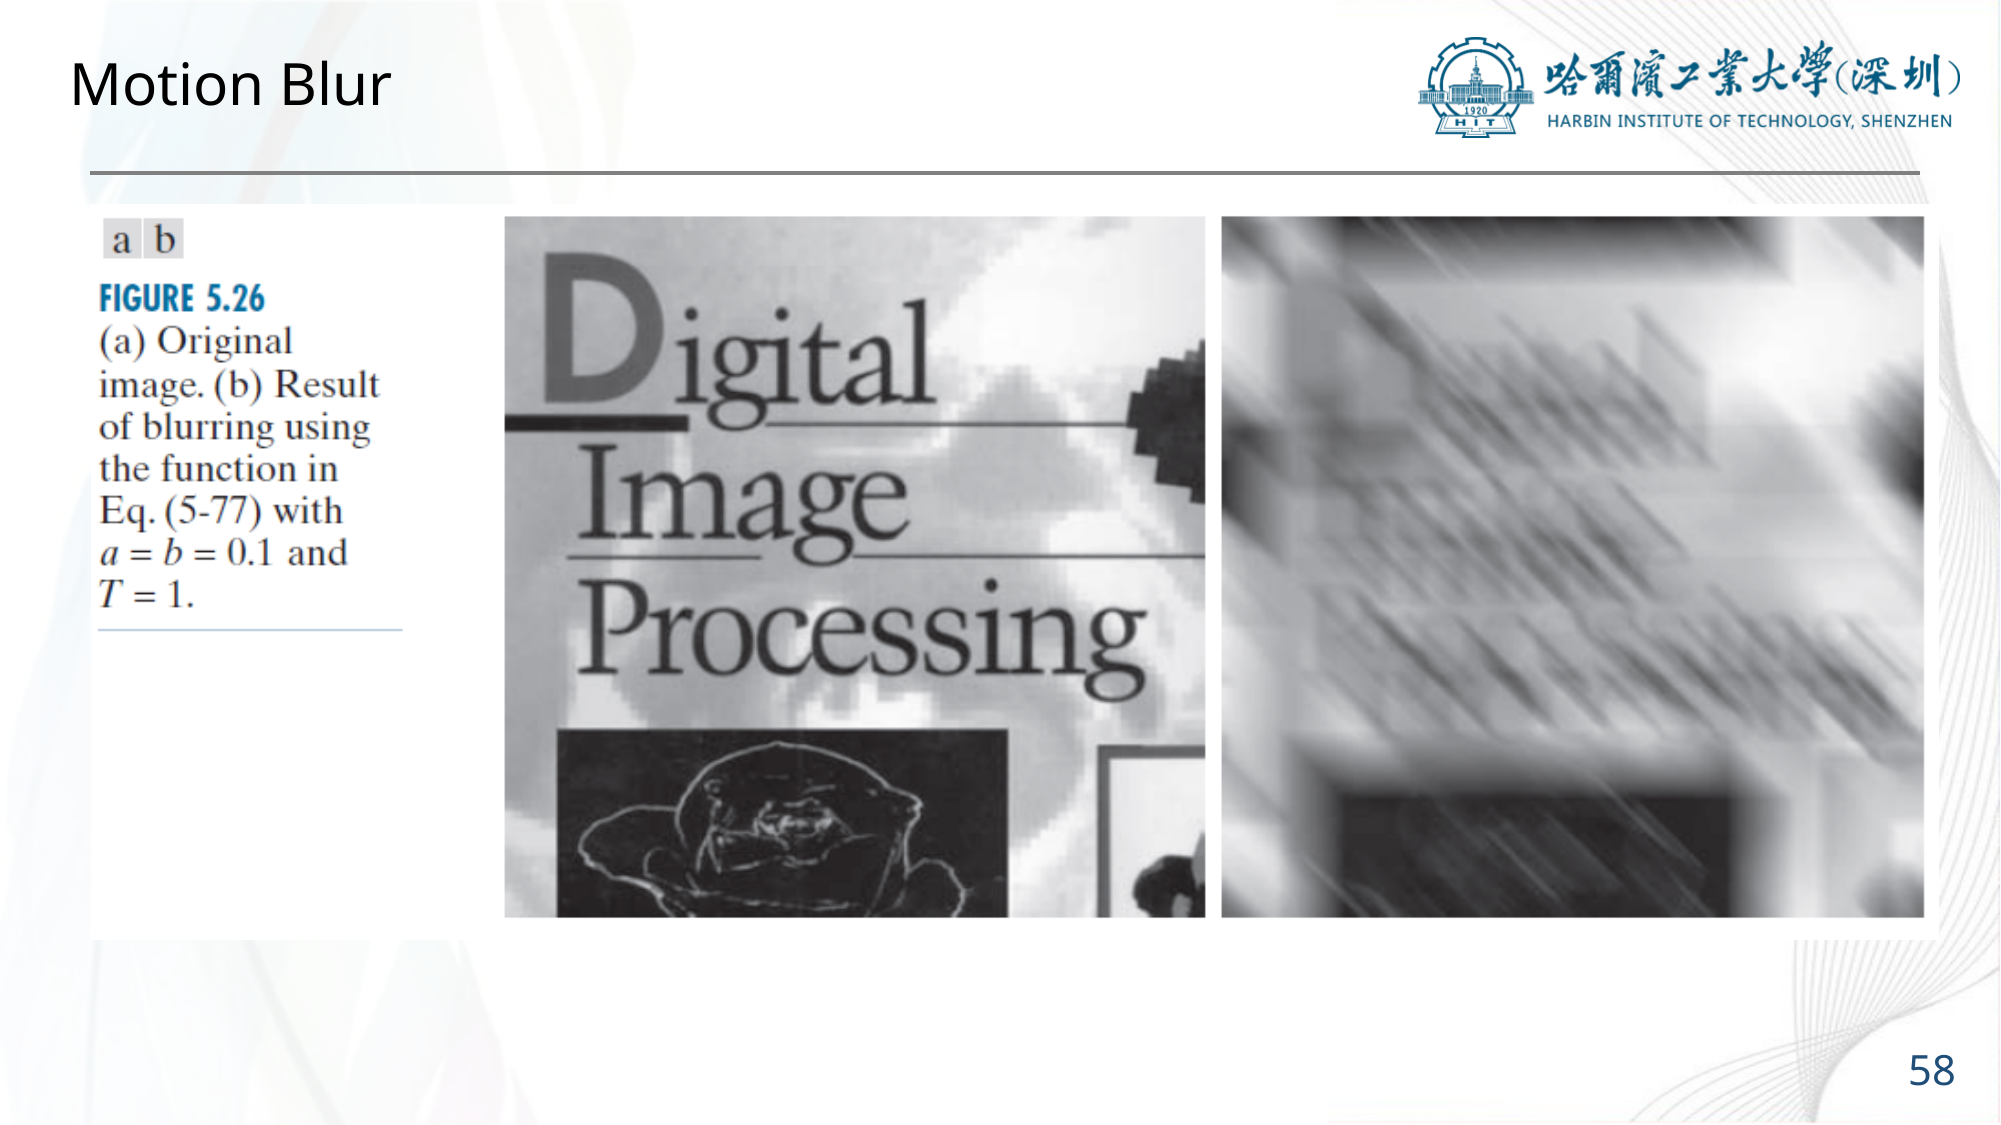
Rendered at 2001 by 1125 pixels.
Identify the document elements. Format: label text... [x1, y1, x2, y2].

title Motion Blur [54, 0, 1385, 174]
picture [0, 0, 2001, 1125]
slide_number 58 [1521, 1042, 1972, 1103]
